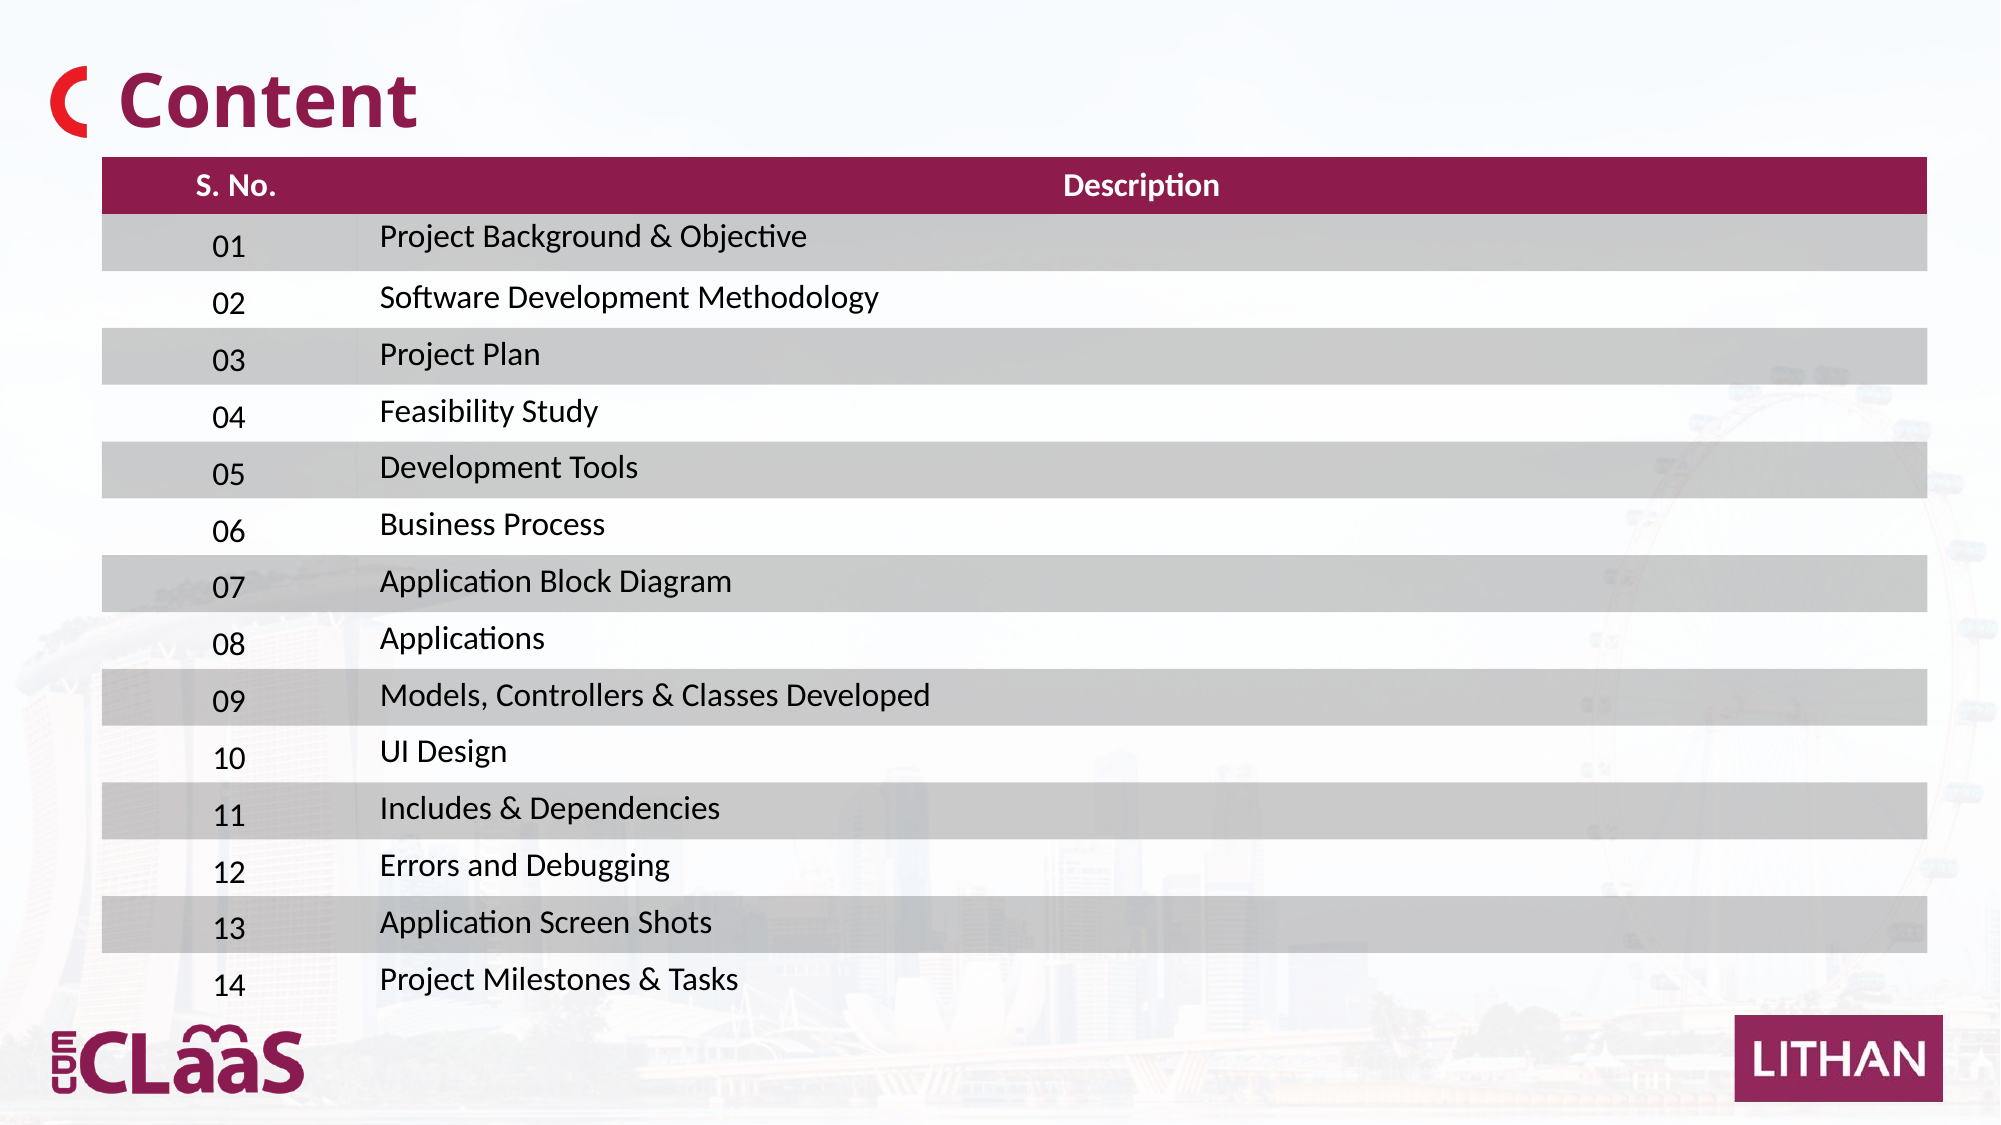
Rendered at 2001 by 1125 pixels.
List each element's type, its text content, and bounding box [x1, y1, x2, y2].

picture [1734, 1015, 1943, 1102]
table_cell 07 [102, 555, 356, 612]
table_cell 13 [102, 896, 356, 953]
table_cell Application Screen Shots [356, 896, 1927, 953]
list Content [102, 12, 1884, 152]
table_cell Project Background & Objective [356, 214, 1927, 271]
table_cell 04 [102, 385, 356, 442]
table_cell Applications [356, 612, 1927, 669]
table_cell Feasibility Study [356, 385, 1927, 442]
table_cell Includes & Dependencies [356, 782, 1927, 839]
table_cell 10 [102, 726, 356, 782]
table_cell 01 [102, 214, 356, 271]
table_cell Application Block Diagram [356, 555, 1927, 612]
table_cell 08 [102, 612, 356, 669]
table_cell 09 [102, 669, 356, 726]
table_cell 12 [102, 839, 356, 896]
table_cell 05 [102, 442, 356, 498]
table_header S. No. [102, 157, 356, 214]
table_cell Project Plan [356, 328, 1927, 385]
table_cell 03 [102, 328, 356, 385]
table_cell 02 [102, 271, 356, 328]
table_cell Business Process [356, 498, 1927, 555]
table_cell UI Design [356, 726, 1927, 782]
table_header Description [356, 157, 1927, 214]
picture [50, 1022, 318, 1095]
table_cell Models, Controllers & Classes Developed [356, 669, 1927, 726]
table_cell Project Milestones & Tasks [356, 953, 1927, 1010]
table_cell 11 [102, 782, 356, 839]
picture [50, 66, 87, 138]
table_cell Errors and Debugging [356, 839, 1927, 896]
table_cell Development Tools [356, 442, 1927, 498]
table_cell 14 [102, 953, 356, 1010]
table_cell Software Development Methodology [356, 271, 1927, 328]
table_cell 06 [102, 498, 356, 555]
